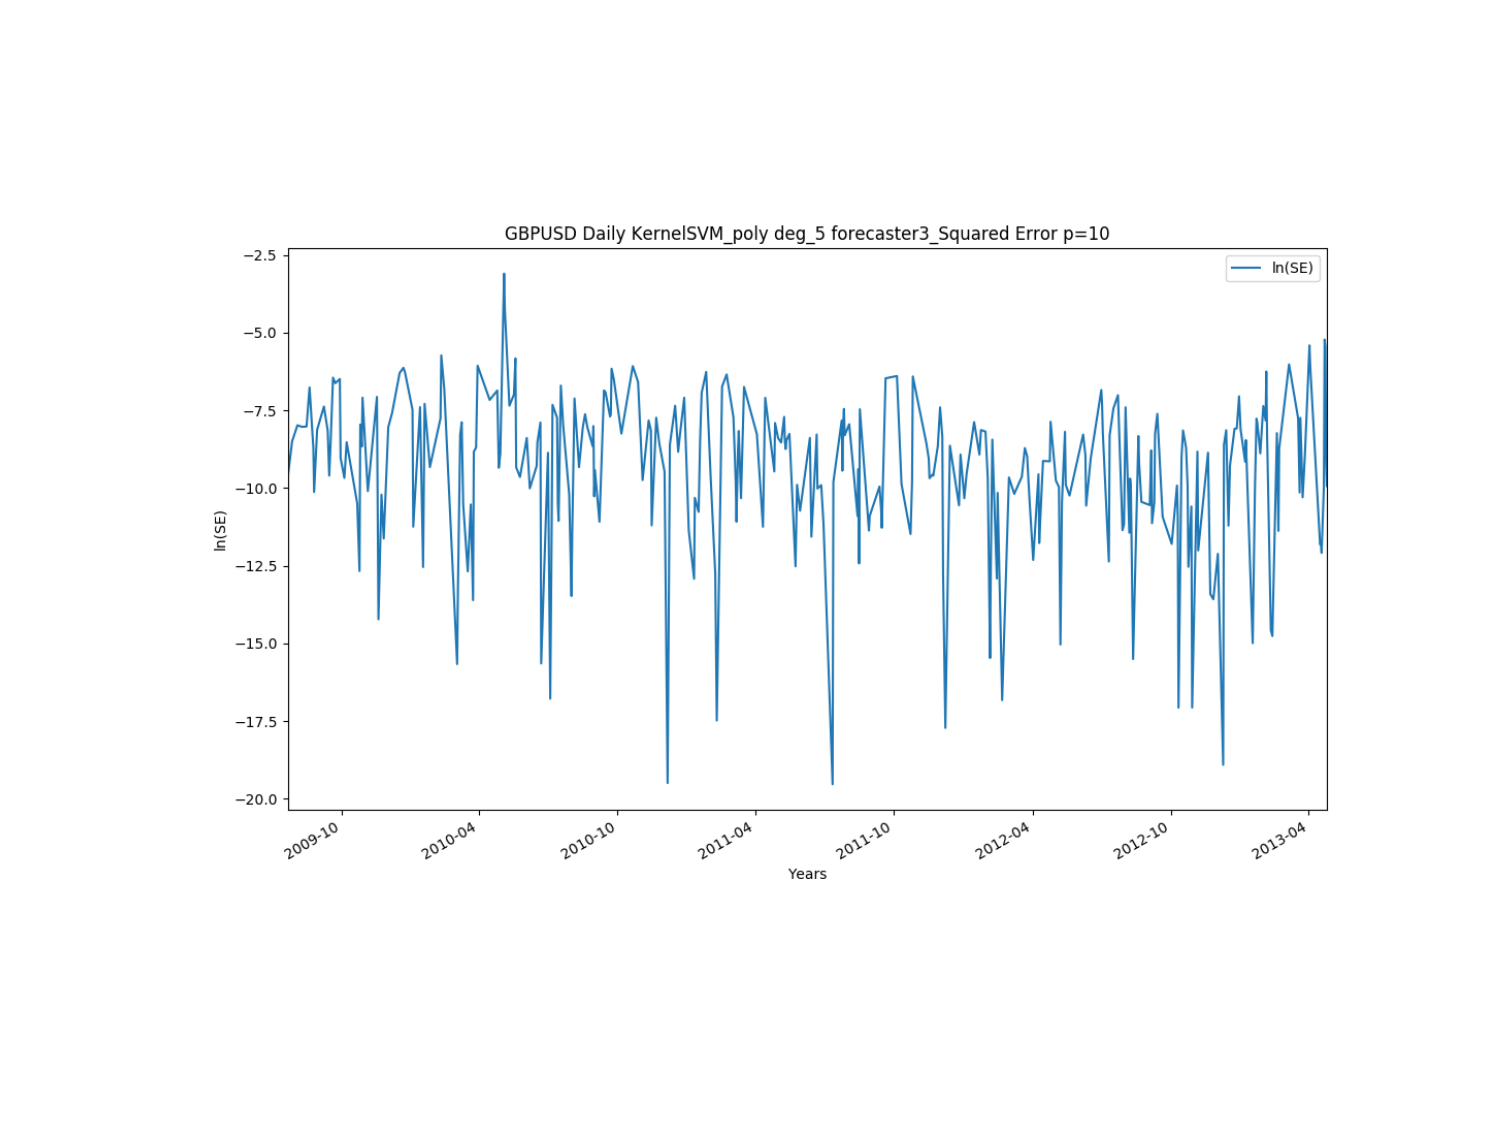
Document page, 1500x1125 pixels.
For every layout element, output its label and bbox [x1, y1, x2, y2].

picture [119, 149, 1461, 976]
